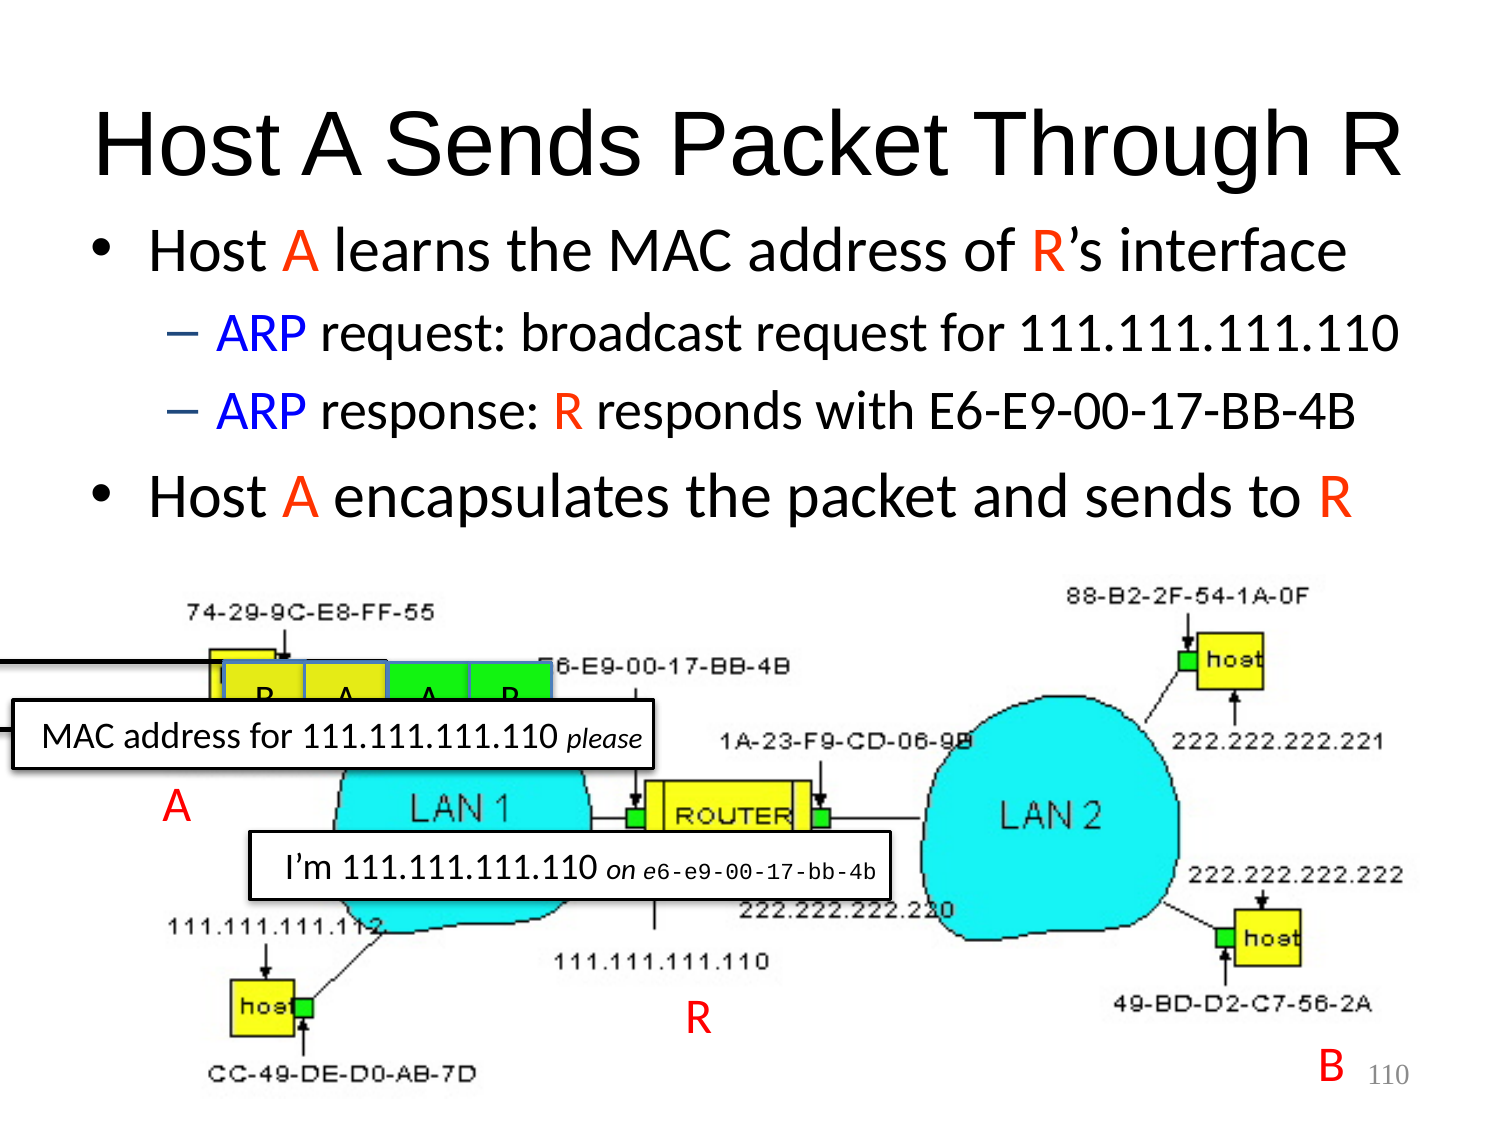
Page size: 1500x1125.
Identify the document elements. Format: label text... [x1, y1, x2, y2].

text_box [249, 831, 905, 900]
title Host A Sends Packet Through R [75, 45, 1425, 200]
list Host A learns the MAC address of R’s interface ARP request: broadcast request for 111.111.111.110 ARP response: R responds with E6-E9-00-17-BB-4B Host A encapsulates the packet and sends to R [75, 200, 1463, 544]
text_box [0, 661, 552, 731]
picture [90, 574, 1438, 1099]
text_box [12, 699, 663, 769]
